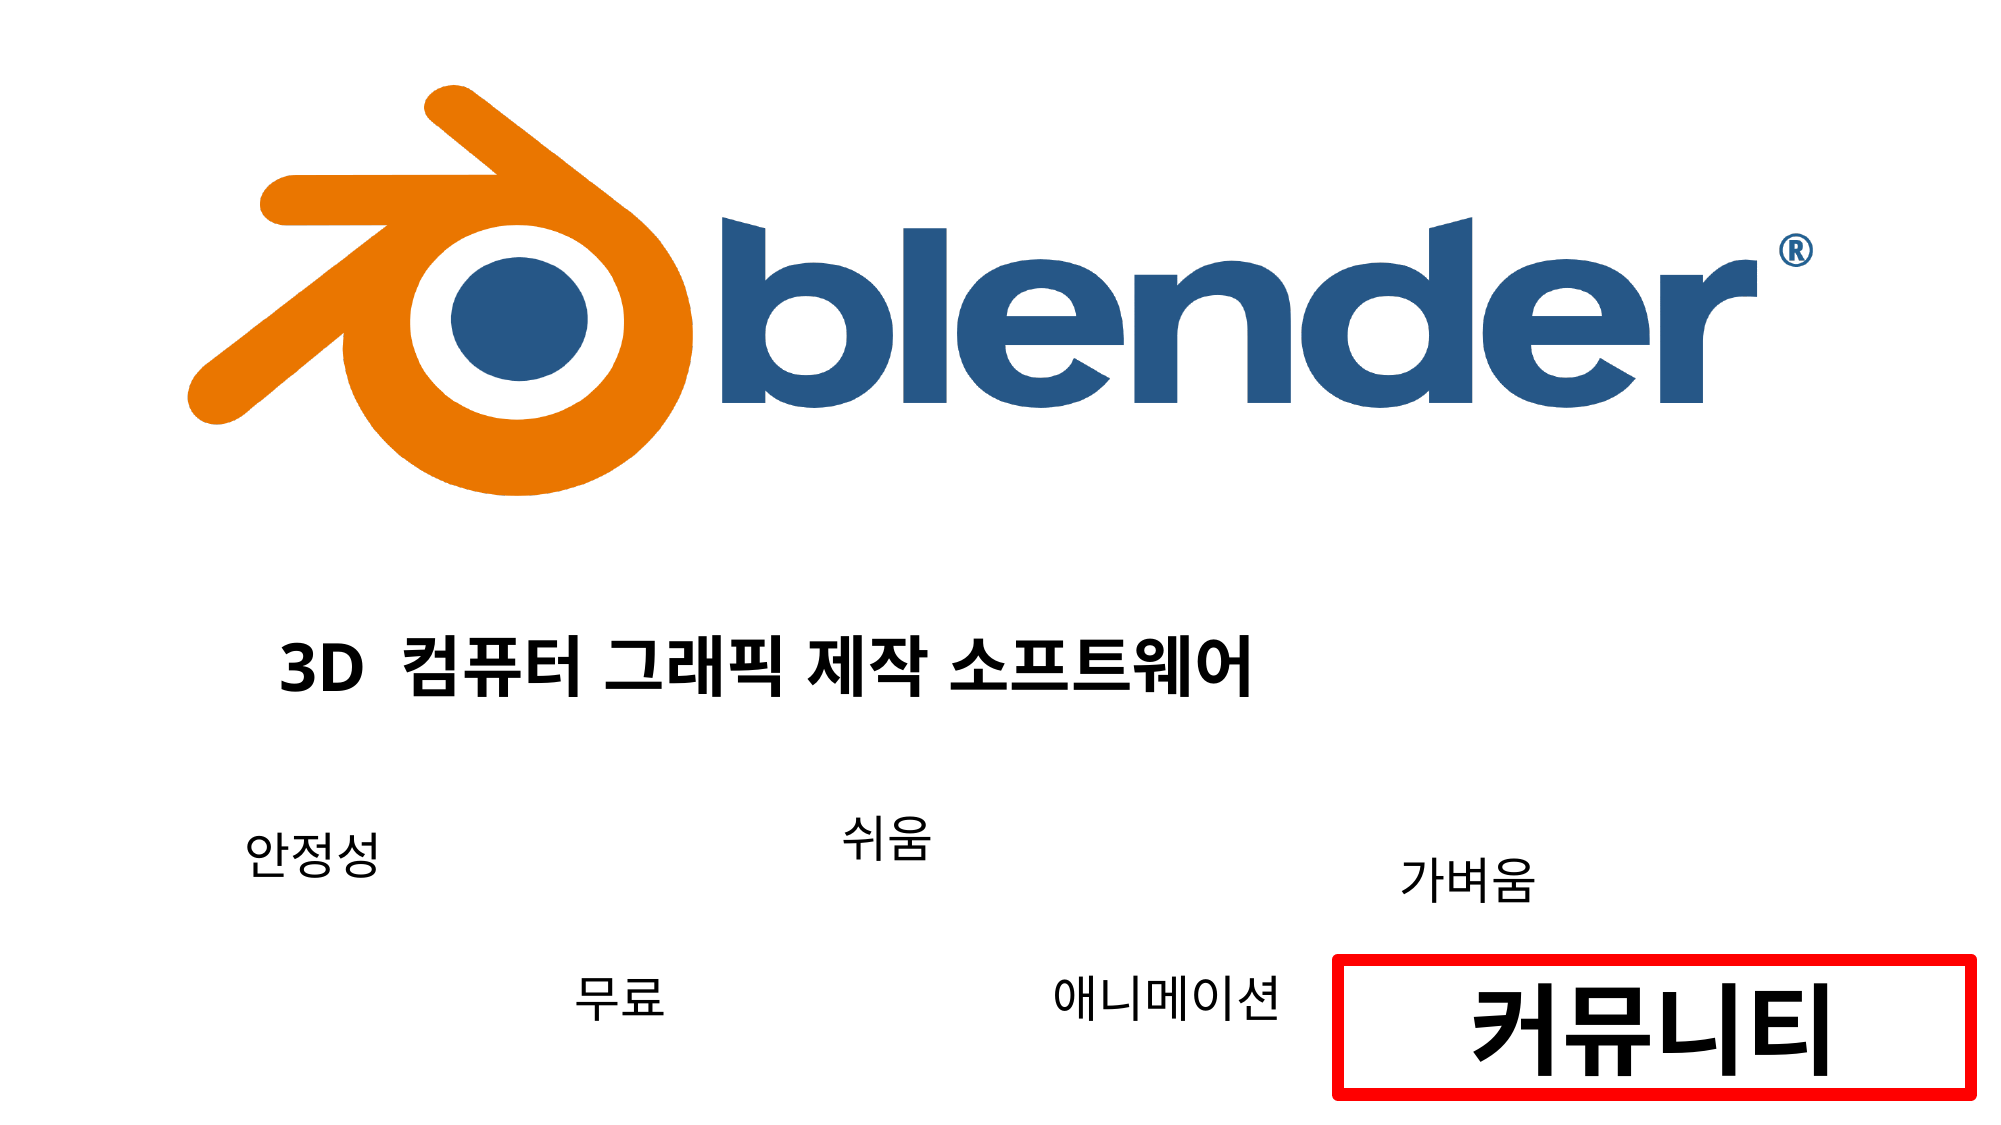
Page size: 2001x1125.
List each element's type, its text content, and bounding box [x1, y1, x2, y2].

text_box 커뮤니티 [1337, 959, 1972, 1095]
text_box 안정성 [113, 816, 514, 892]
text_box 애니메이션 [969, 959, 1337, 1035]
text_box 무료 [513, 959, 728, 1035]
text_box 3D 컴퓨터 그래픽 제작 소프트웨어 [198, 617, 1338, 712]
picture [178, 71, 1822, 513]
text_box 가벼움 [1303, 842, 1634, 917]
text_box 쉬움 [722, 800, 1053, 876]
